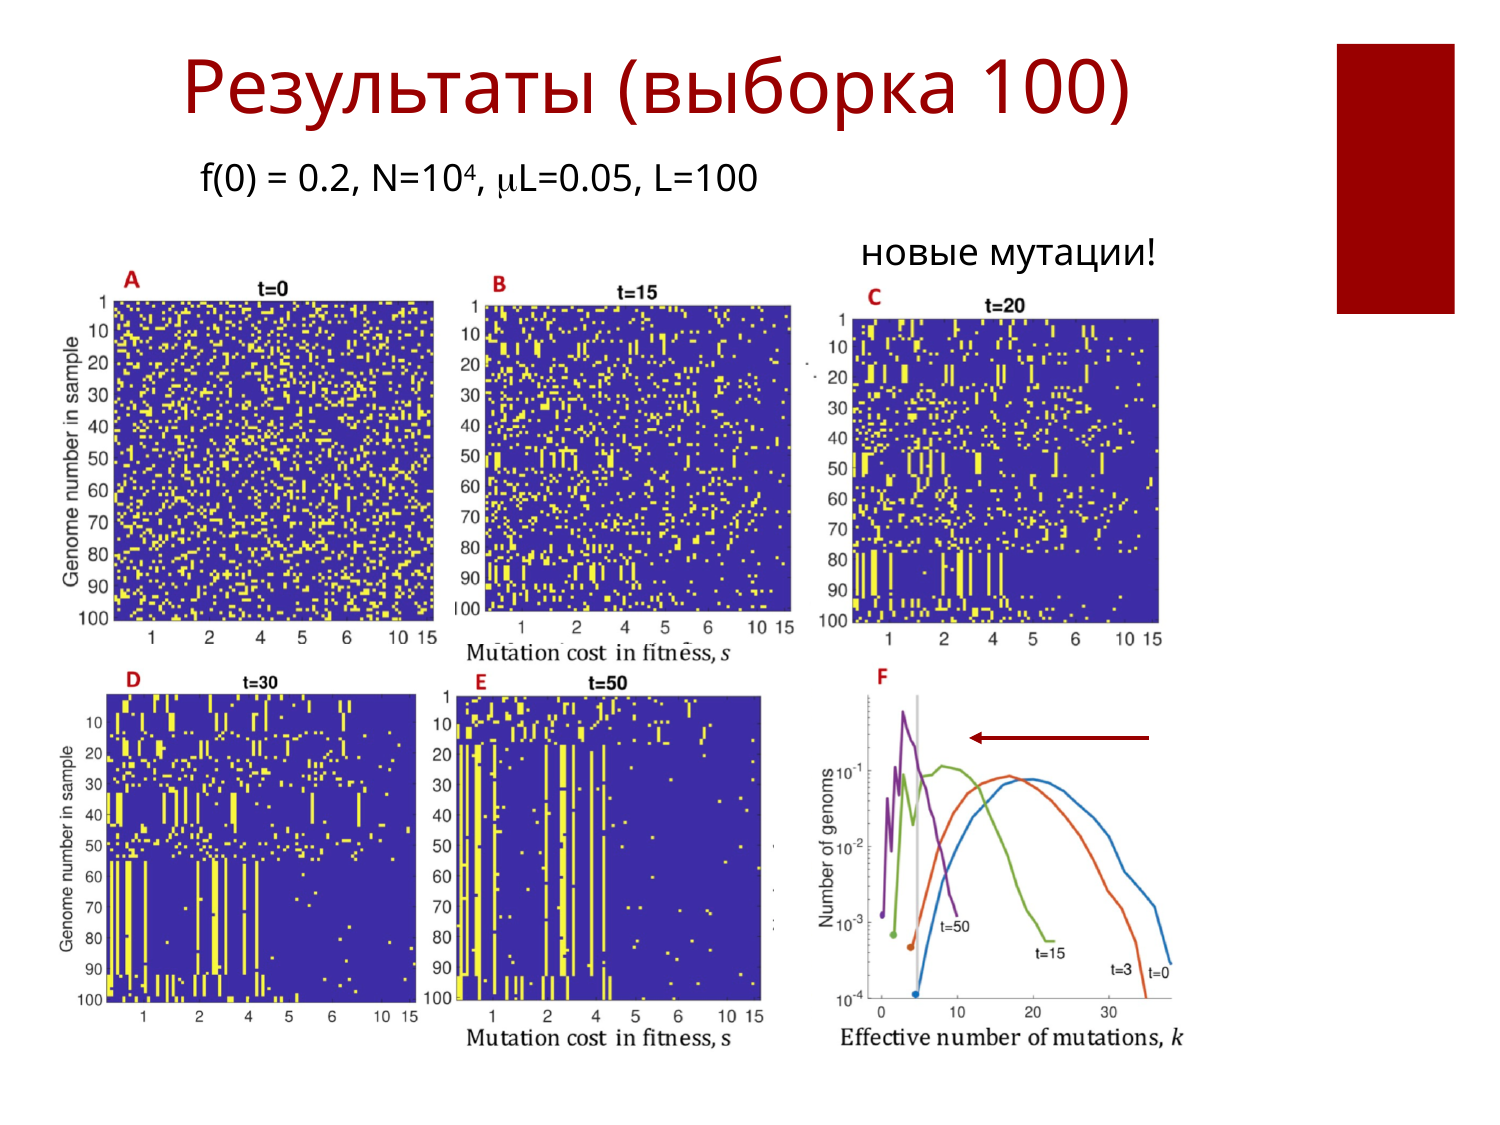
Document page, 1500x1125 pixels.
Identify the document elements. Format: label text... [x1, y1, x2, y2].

picture [52, 246, 1199, 1059]
text_box f(0) = 0.2, N=104, mL=0.05, L=100 [185, 146, 835, 207]
text_box новые мутации! [845, 220, 1172, 277]
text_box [810, 647, 1207, 1062]
title Результаты (выборка 100) [166, 0, 1382, 137]
